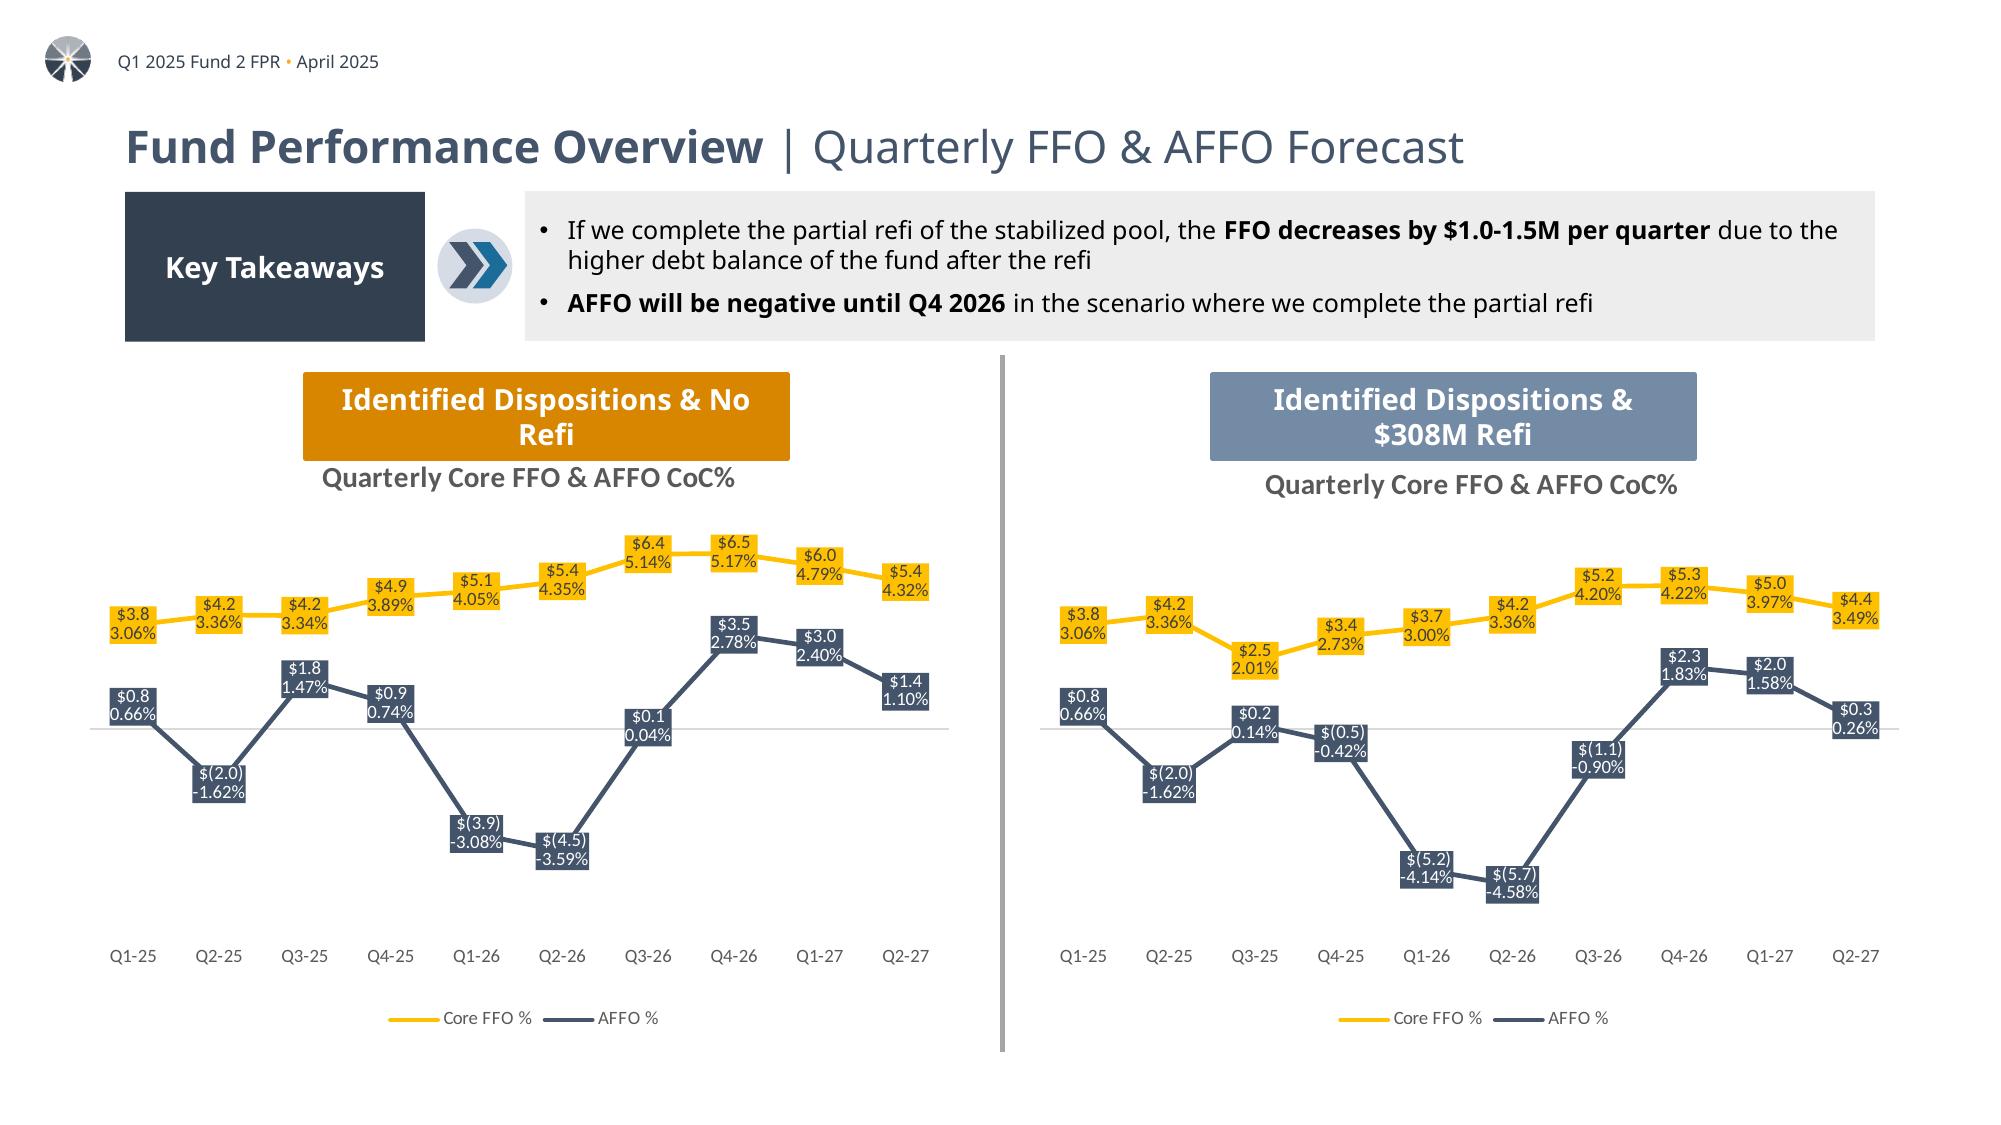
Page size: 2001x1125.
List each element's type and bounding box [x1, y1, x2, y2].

chart [75, 443, 975, 1036]
text_box [123, 190, 427, 344]
text_box [523, 189, 1877, 343]
chart [1025, 443, 1925, 1036]
text_box [305, 374, 788, 443]
text_box [437, 228, 513, 304]
picture [45, 36, 91, 82]
text_box [1212, 374, 1695, 443]
title [125, 89, 1778, 203]
